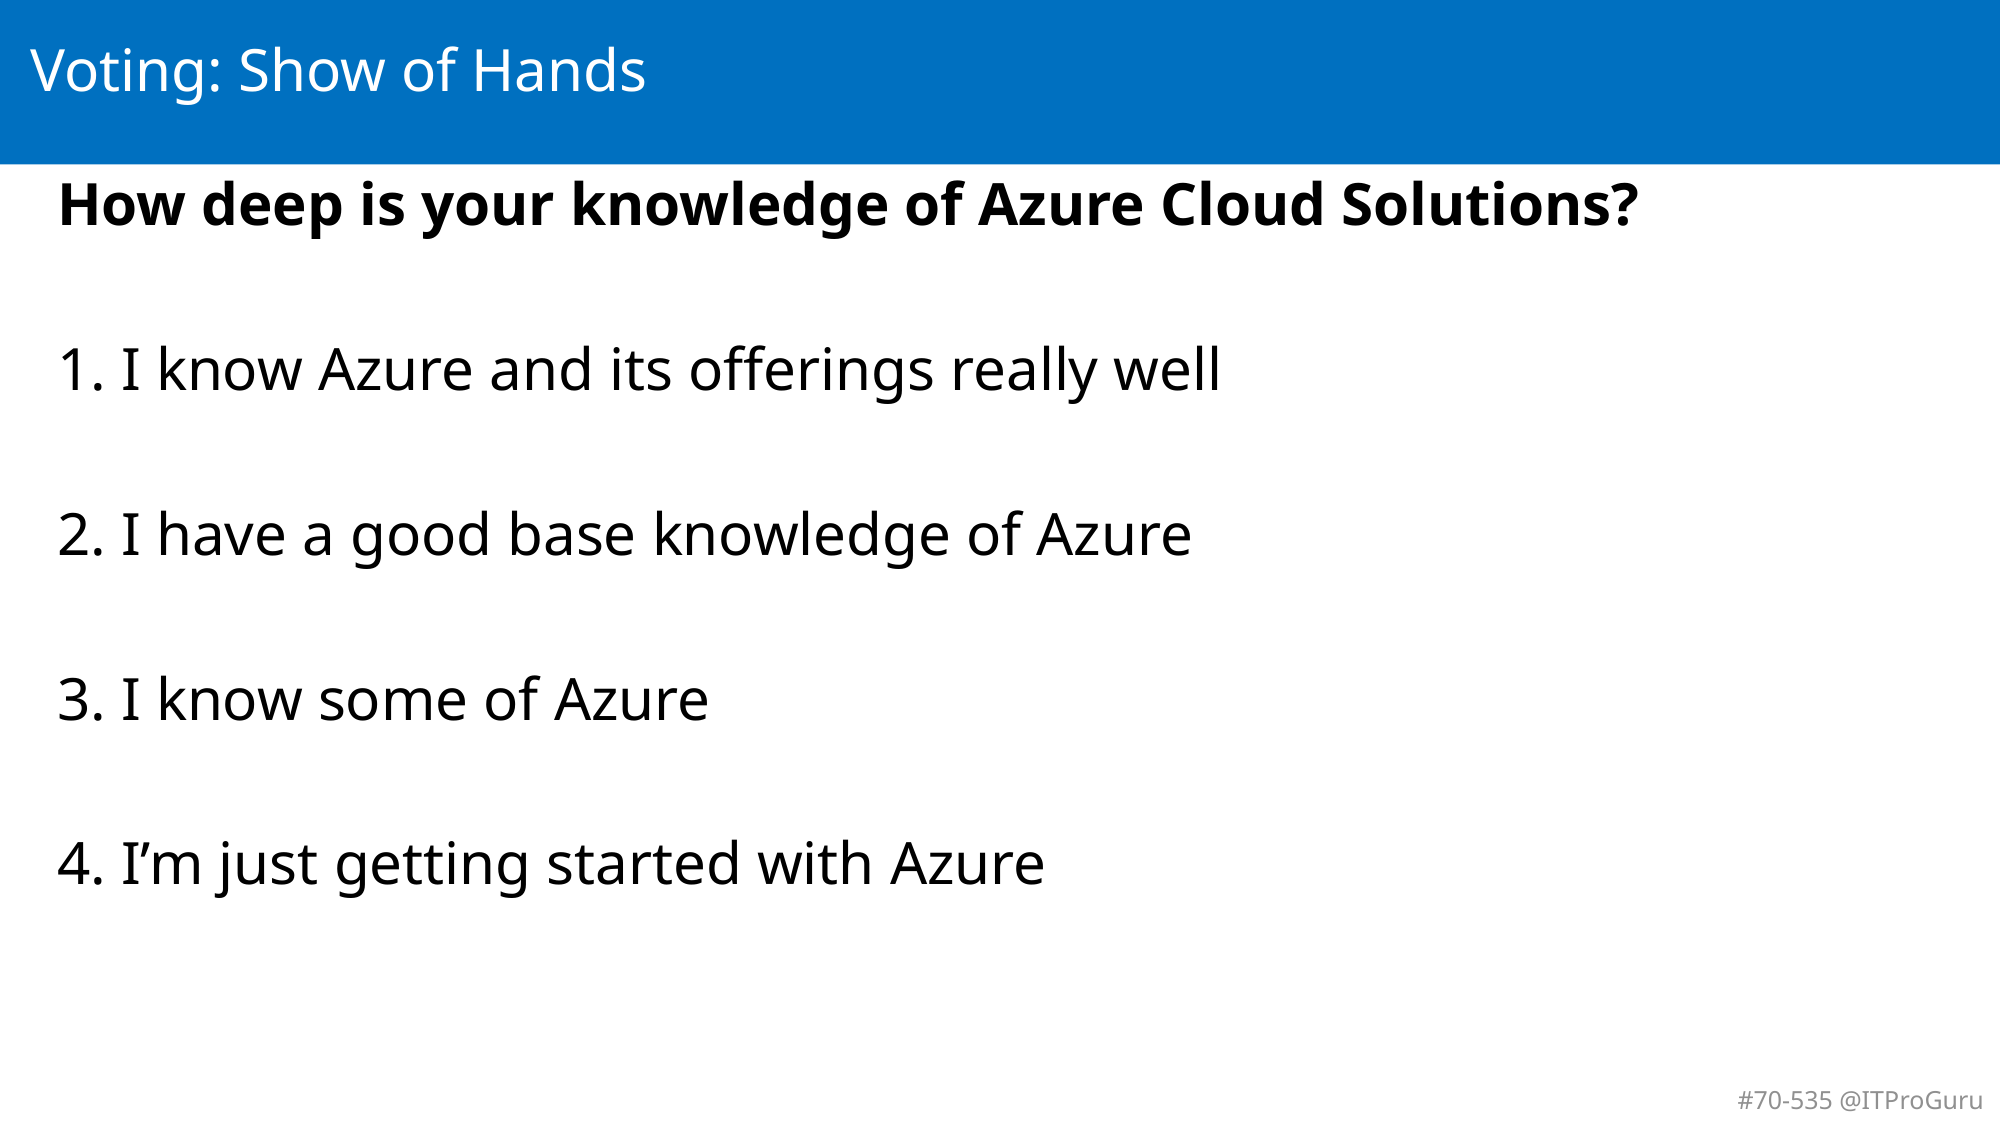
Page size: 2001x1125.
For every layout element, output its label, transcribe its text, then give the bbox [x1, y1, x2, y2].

list How deep is your knowledge of Azure Cloud Solutions? 1. I know Azure and its offerings really well 2. I have a good base knowledge of Azure 3. I know some of Azure 4. I’m just getting started with Azure [56, 167, 1933, 1013]
title Voting: Show of Hands [30, 0, 1983, 148]
